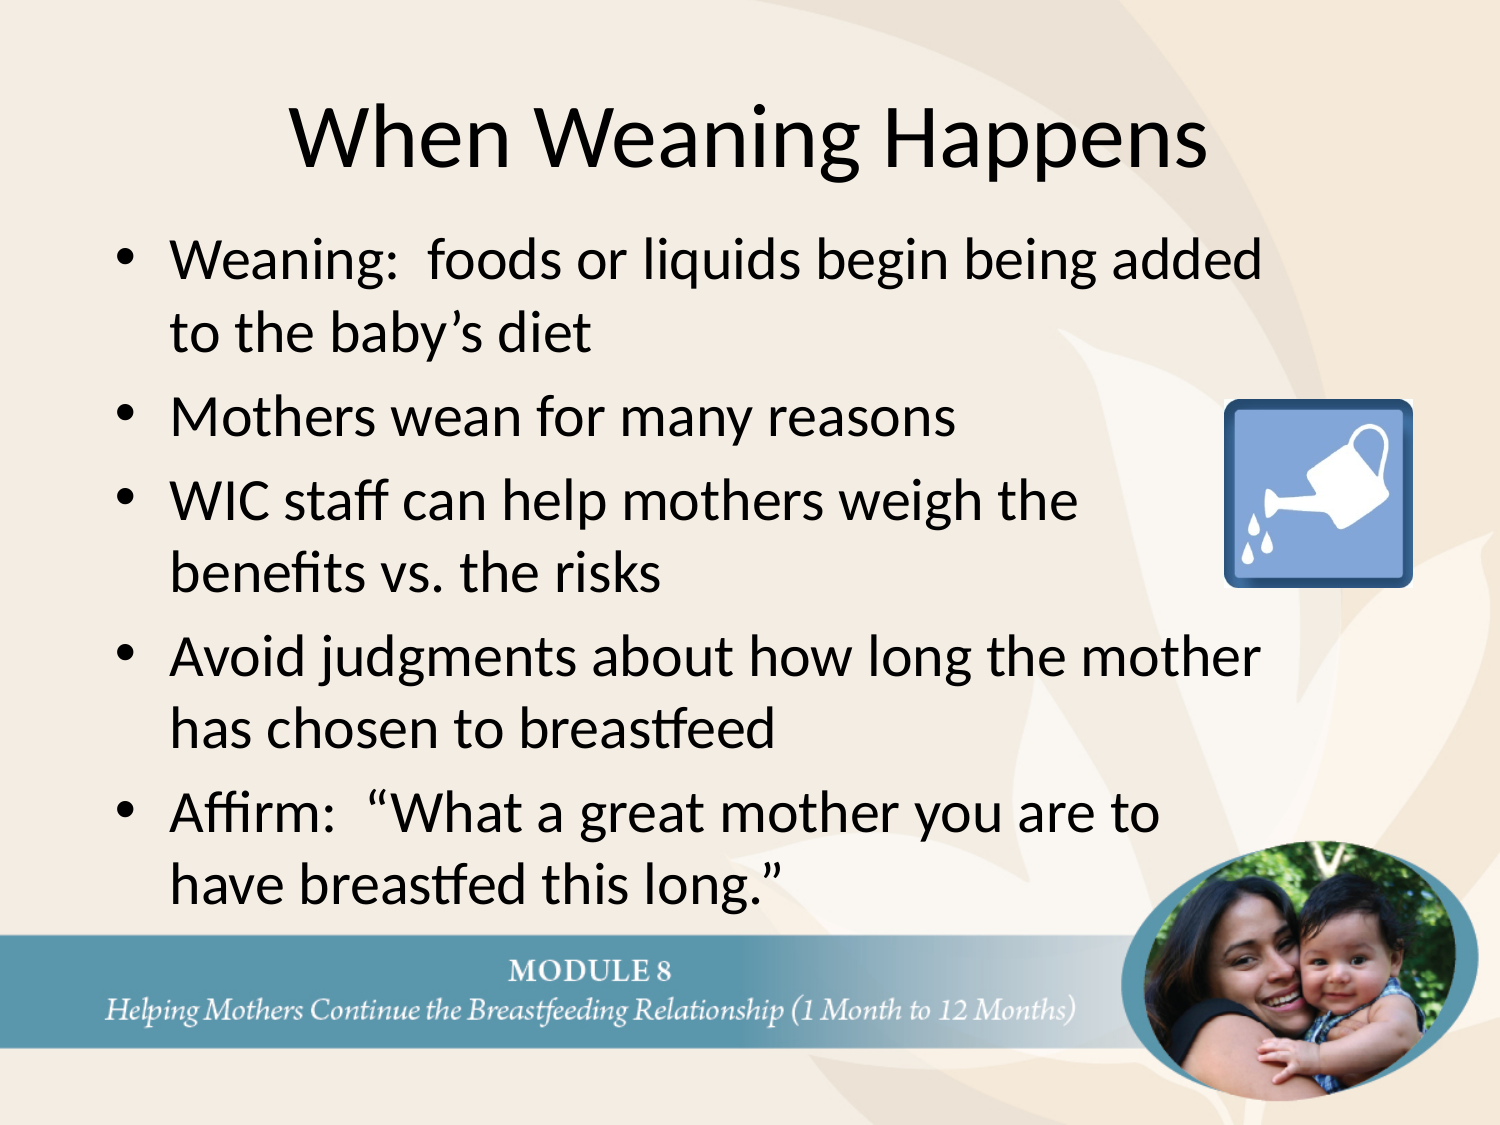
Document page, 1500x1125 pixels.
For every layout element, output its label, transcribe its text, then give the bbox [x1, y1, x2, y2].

picture [0, 0, 1500, 1125]
list Weaning: foods or liquids begin being added to the baby’s diet Mothers wean for many reasons WIC staff can help mothers weigh the benefits vs. the risks Avoid judgments about how long the mother has chosen to breastfeed Affirm: “What a great mother you are to have breastfed this long.” [99, 212, 1288, 930]
title When Weaning Happens [75, 37, 1425, 225]
